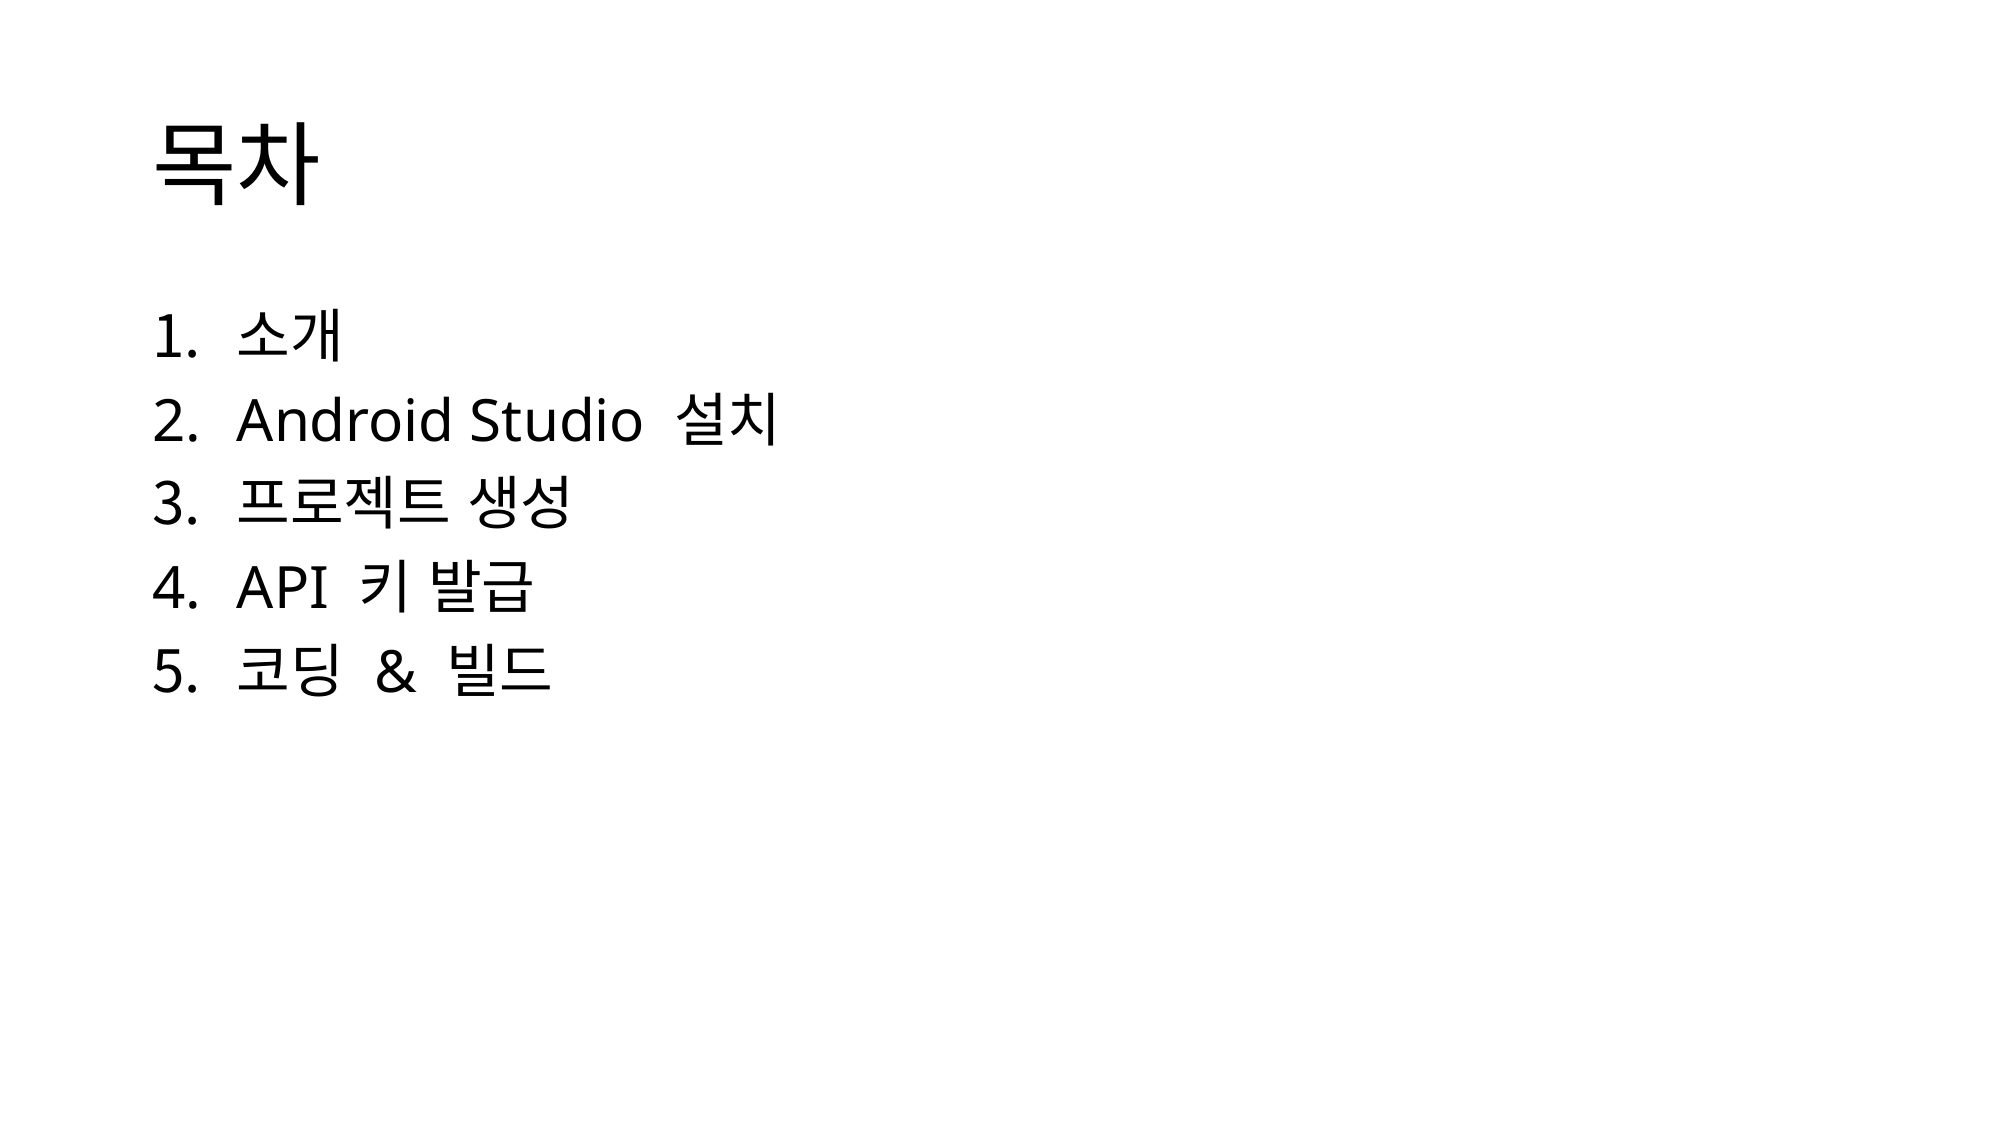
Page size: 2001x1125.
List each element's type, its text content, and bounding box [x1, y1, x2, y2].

list 소개 Android Studio 설치 프로젝트 생성 API 키 발급 코딩 & 빌드 [137, 299, 1863, 1014]
title 목차 [137, 59, 1863, 278]
